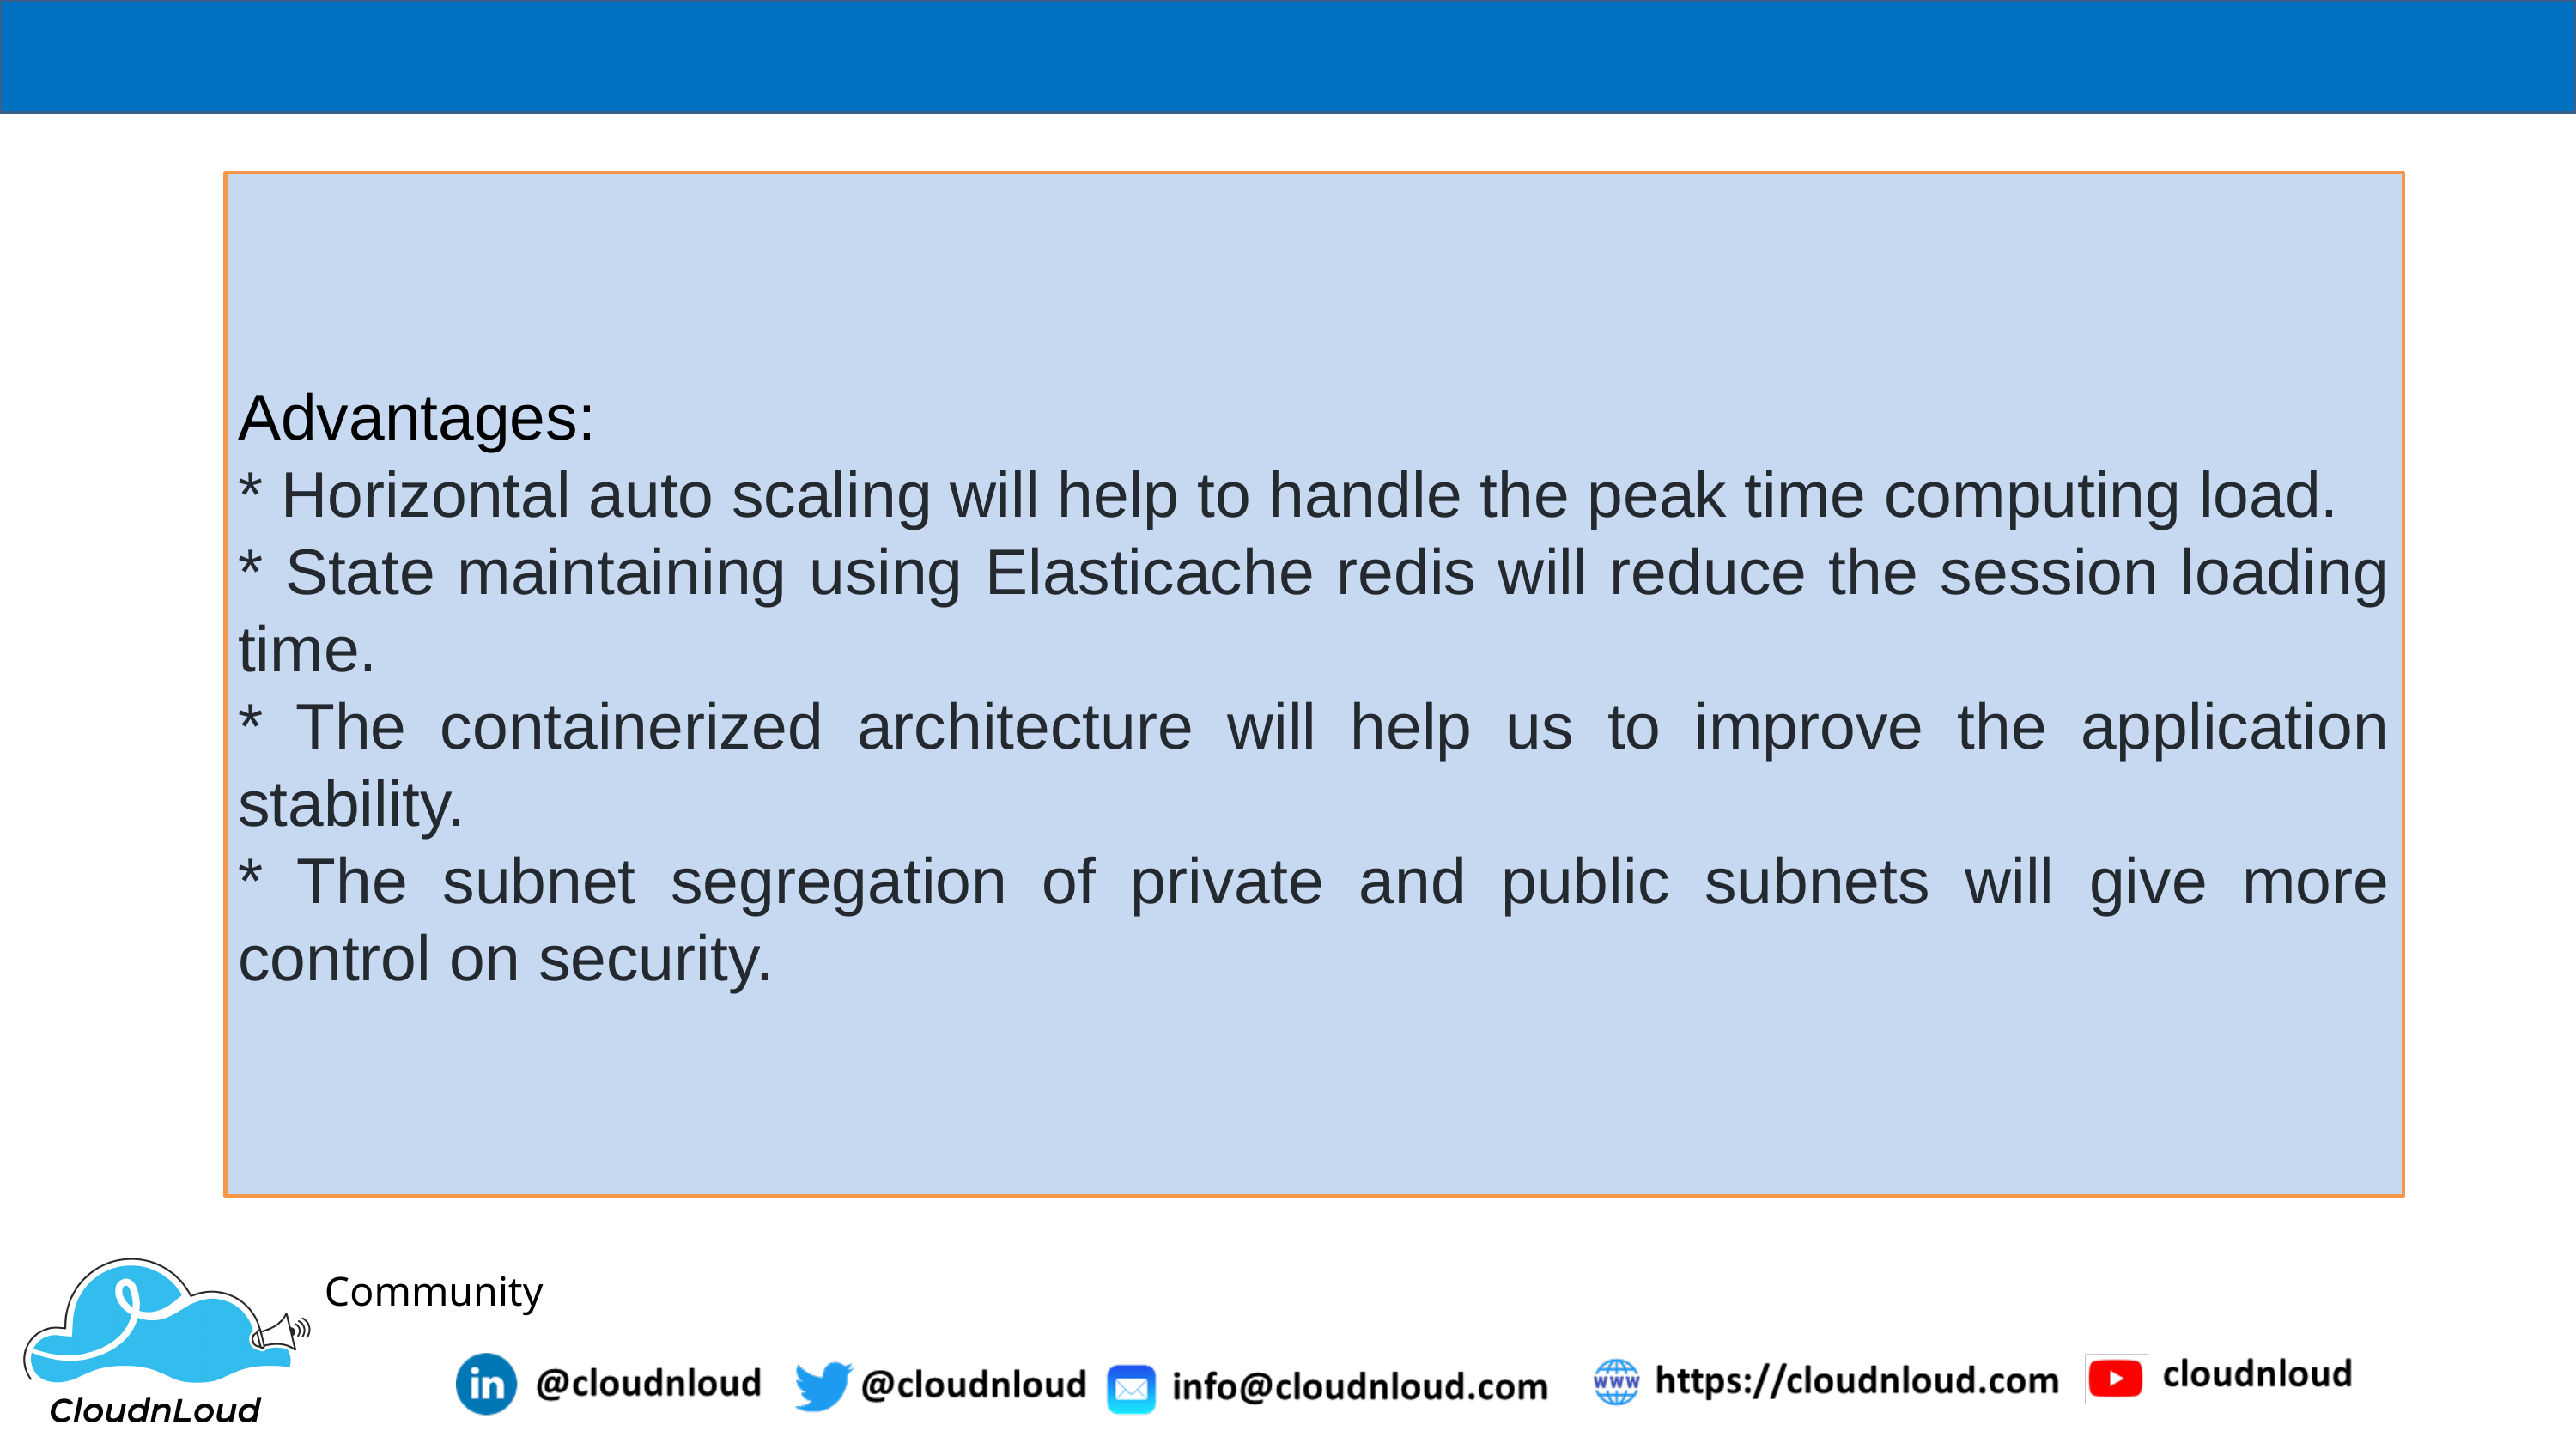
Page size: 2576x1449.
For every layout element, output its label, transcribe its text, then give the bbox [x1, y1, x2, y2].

text_box [0, 0, 2576, 114]
text_box Advantages: * Horizontal auto scaling will help to handle the peak time computing load. * State maintaining using Elasticache redis will reduce the session loading time. * The containerized architecture will help us to improve the application stability. * The subnet segregation of private and public subnets will give more control on security. [223, 171, 2405, 1198]
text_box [0, 1233, 2410, 1449]
